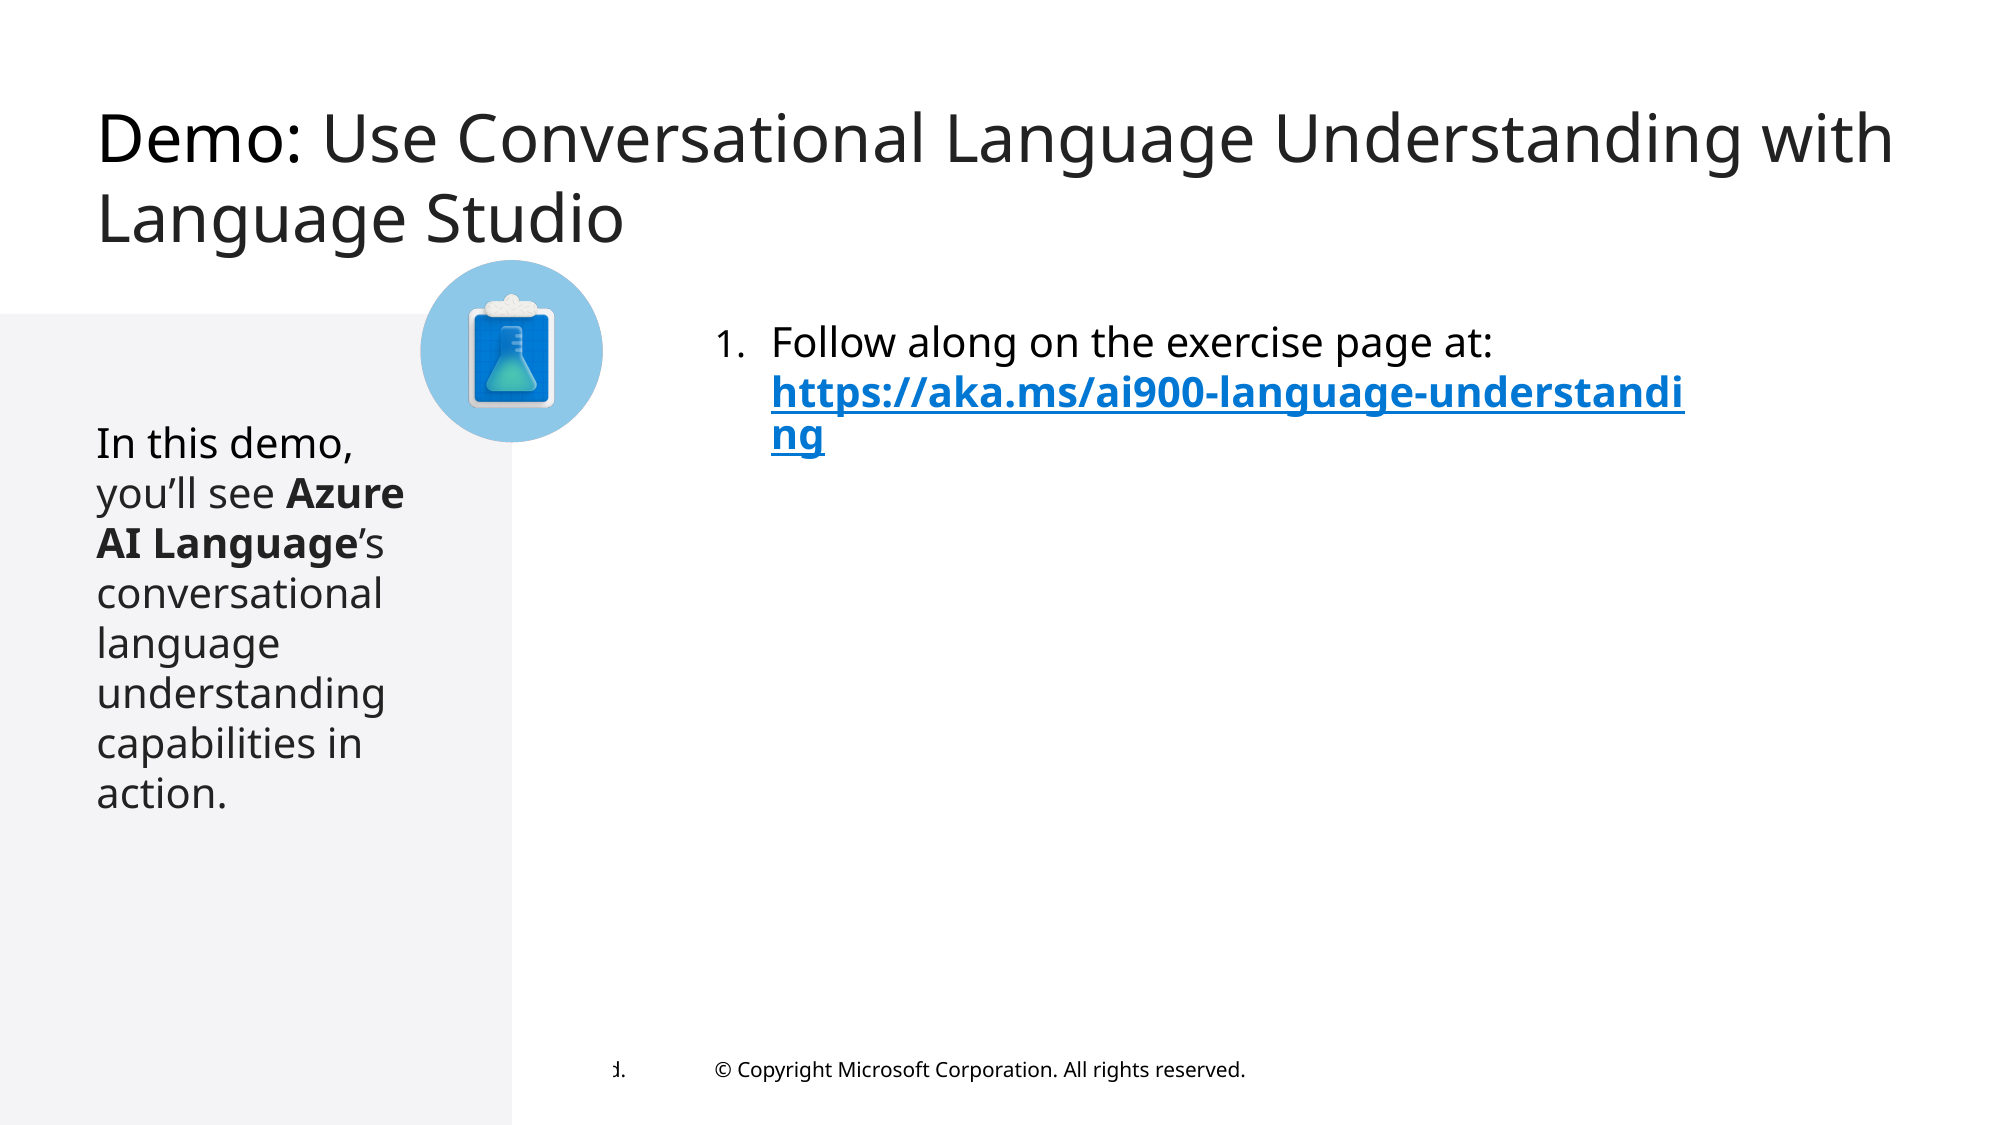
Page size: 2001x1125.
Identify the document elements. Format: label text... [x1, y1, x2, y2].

list In this demo, you’ll see Azure AI Language’s conversational language understanding capabilities in action. [96, 416, 430, 821]
list Follow along on the exercise page at: https://aka.ms/ai900-language-understanding [714, 316, 1708, 417]
title Demo: Use Conversational Language Understanding with Language Studio [96, 96, 1903, 258]
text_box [420, 259, 603, 443]
